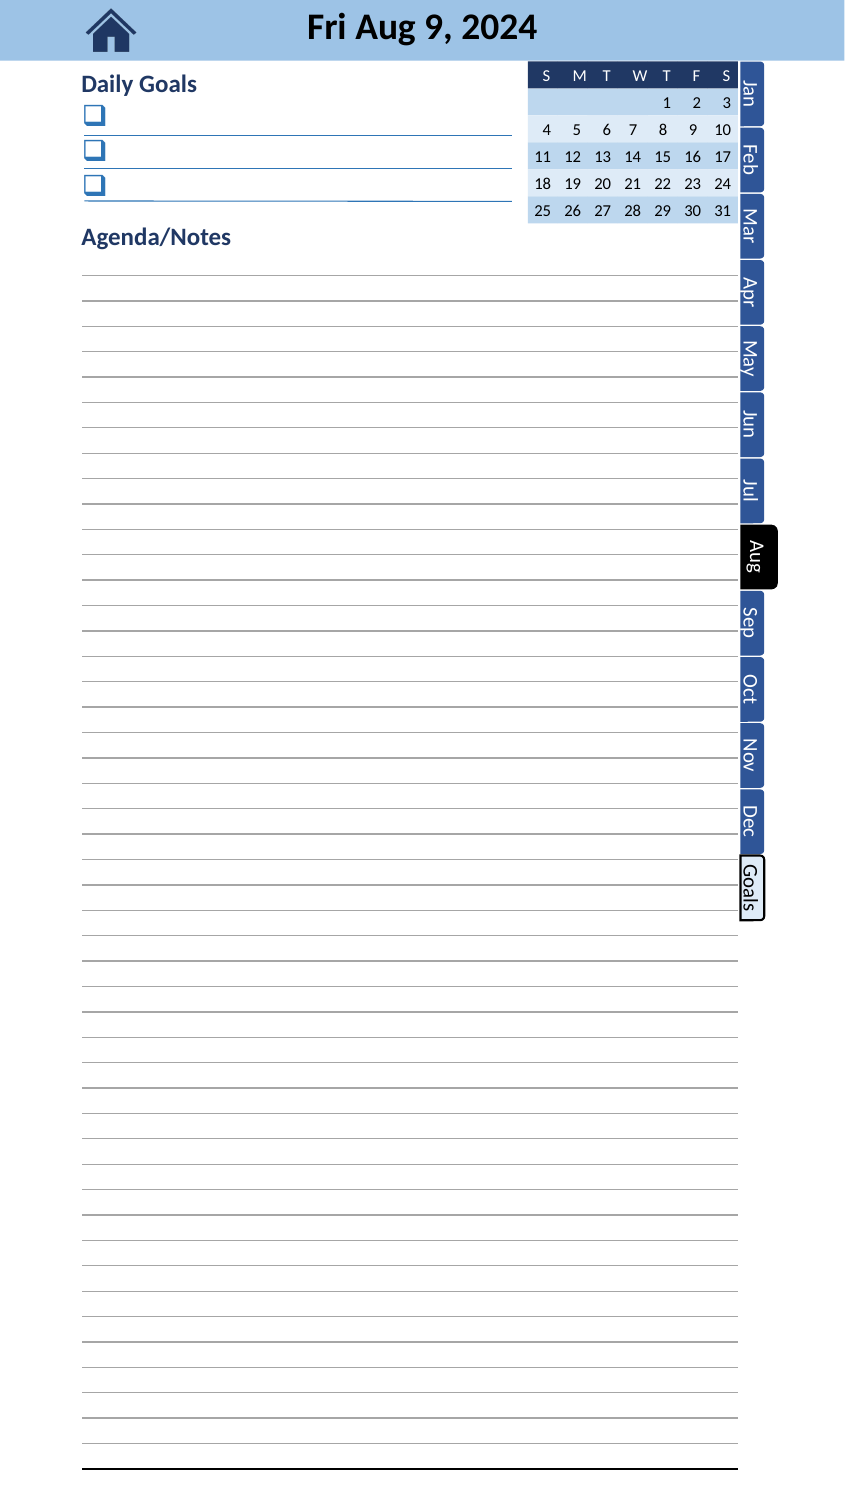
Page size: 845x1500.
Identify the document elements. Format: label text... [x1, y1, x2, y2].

list Fri Aug 9, 2024 [190, 0, 655, 61]
picture [82, 1, 140, 59]
